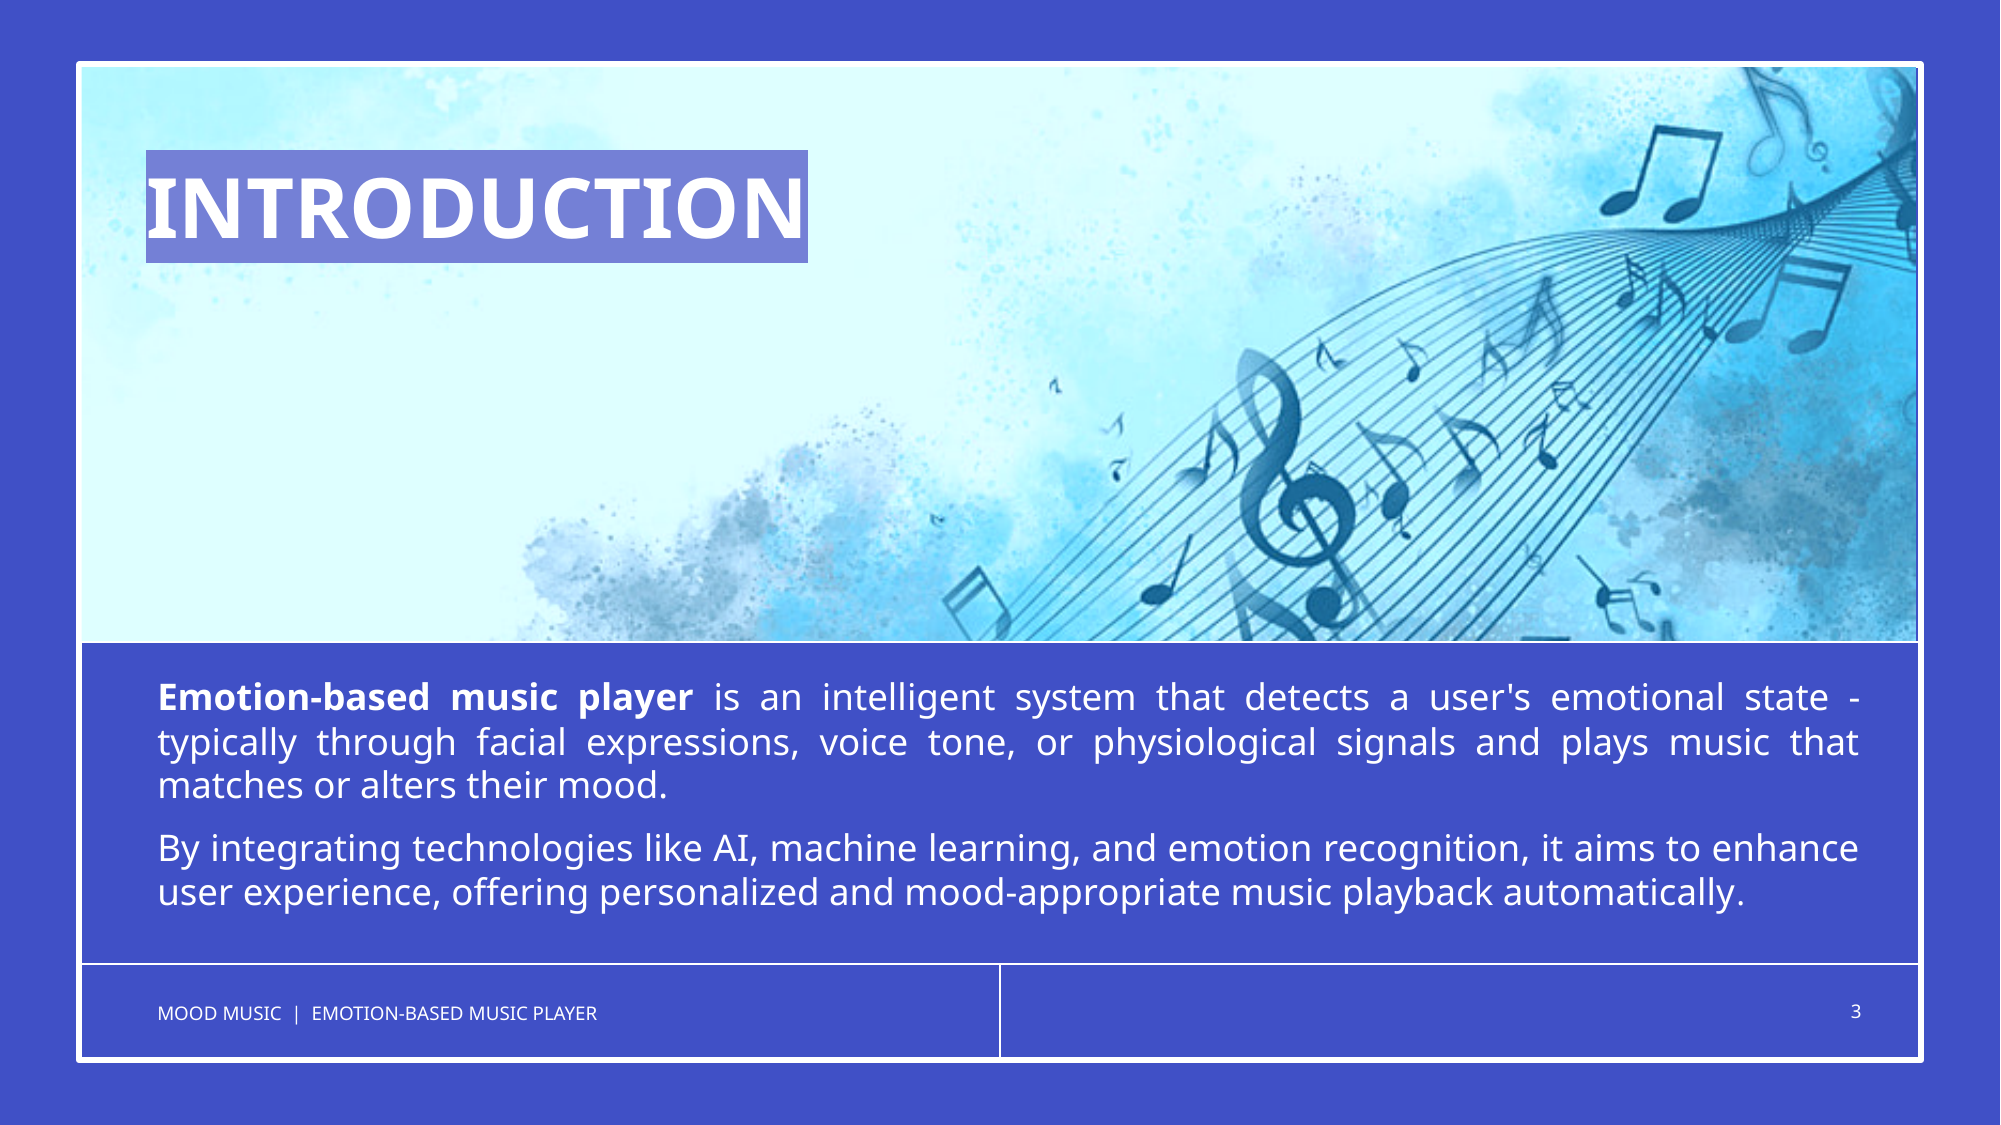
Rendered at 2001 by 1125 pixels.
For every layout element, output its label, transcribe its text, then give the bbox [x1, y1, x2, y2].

picture [81, 67, 1921, 641]
slide_number 3 [1759, 982, 1877, 1043]
list Emotion-based music player is an intelligent system that detects a user's emotional state - typically through facial expressions, voice tone, or physiological signals and plays music that matches or alters their mood. By integrating technologies like AI, machine learning, and emotion recognition, it aims to enhance user experience, offering personalized and mood-appropriate music playback automatically. [82, 666, 1877, 952]
footer Mood music | Emotion-based Music Player [82, 982, 990, 1043]
